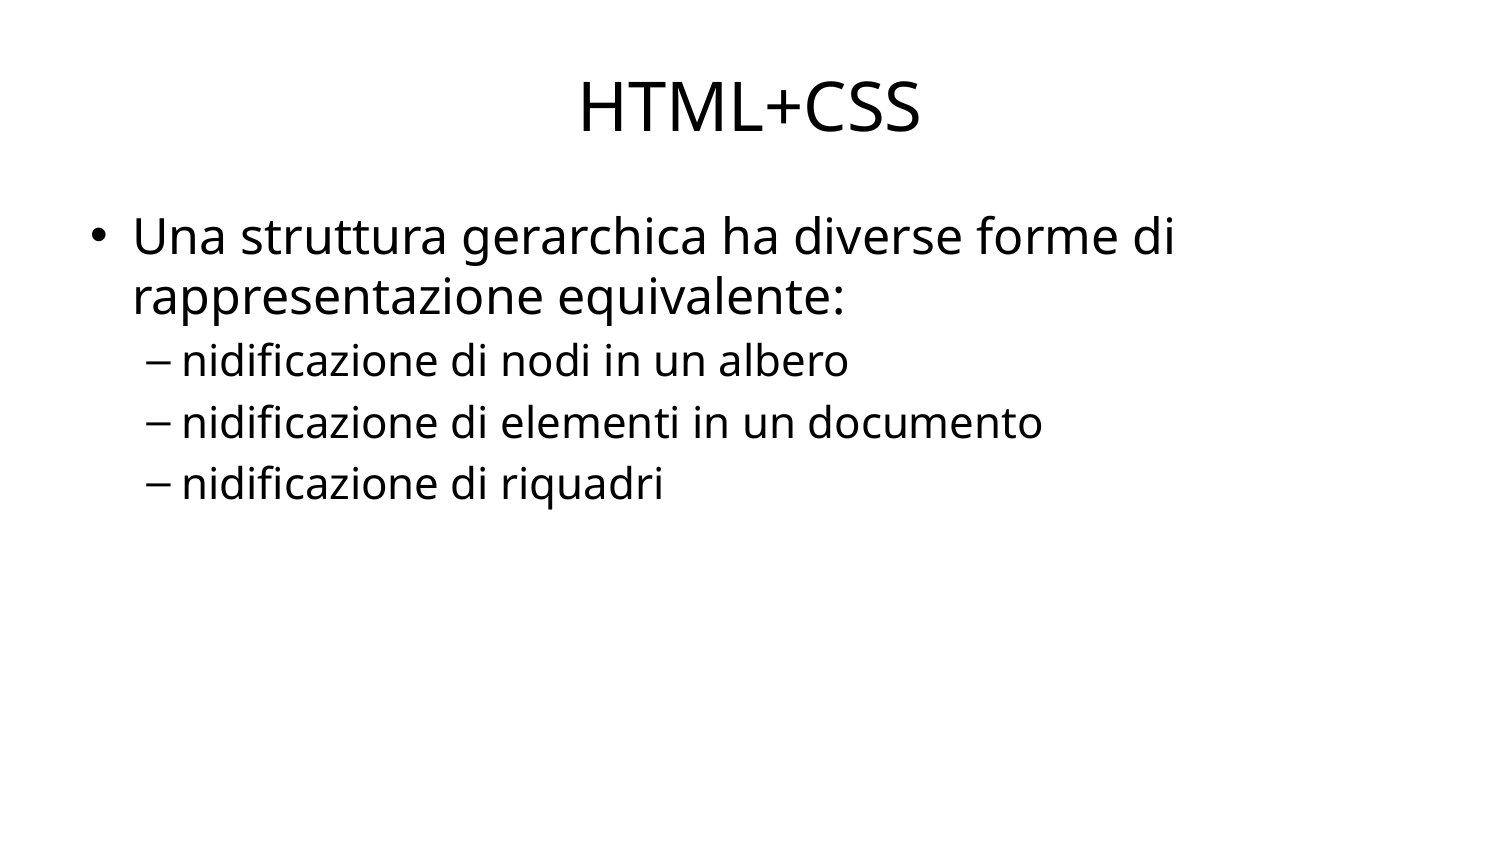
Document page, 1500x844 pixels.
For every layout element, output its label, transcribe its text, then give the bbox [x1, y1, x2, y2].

title HTML+CSS [75, 33, 1425, 175]
list Una struttura gerarchica ha diverse forme di rappresentazione equivalente: nidificazione di nodi in un albero nidificazione di elementi in un documento nidificazione di riquadri [75, 196, 1425, 754]
